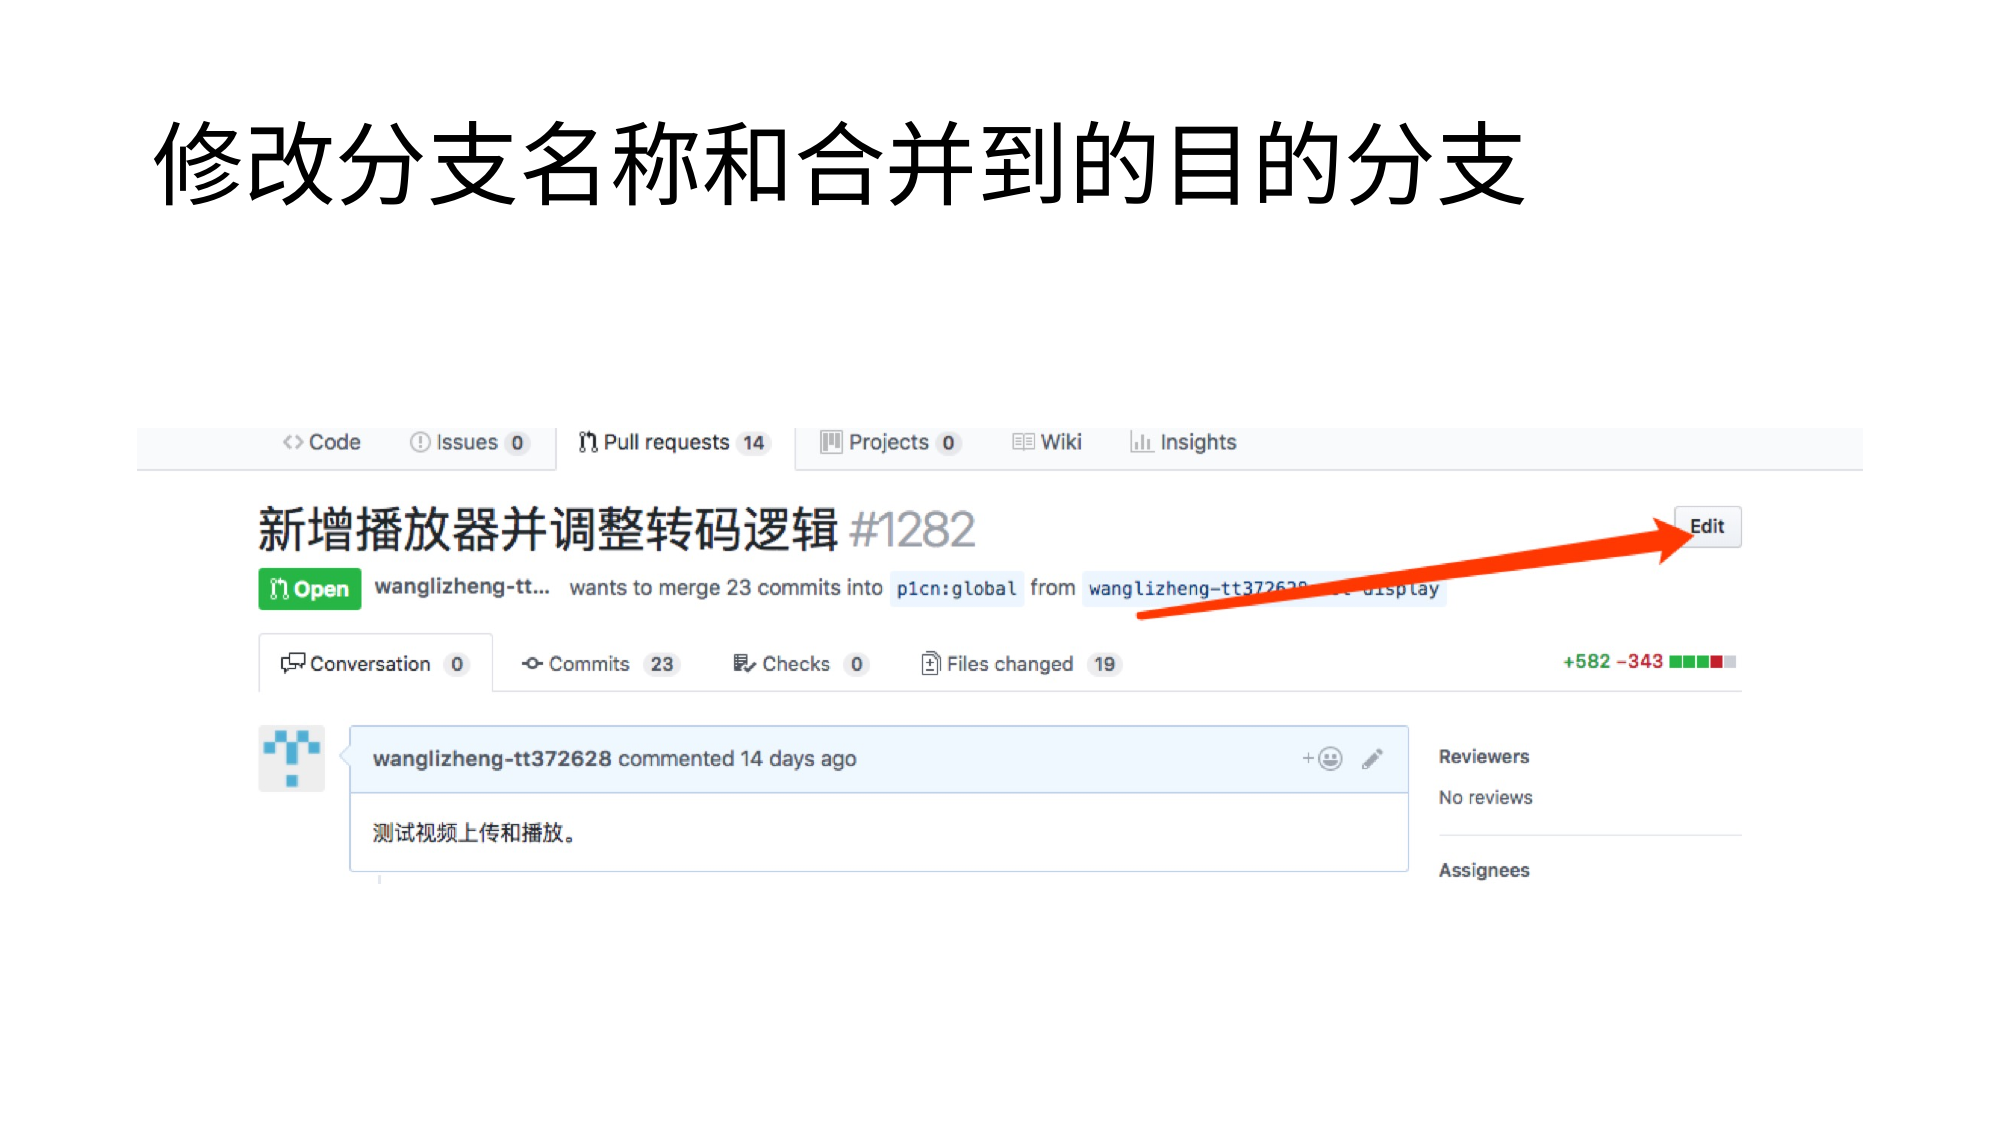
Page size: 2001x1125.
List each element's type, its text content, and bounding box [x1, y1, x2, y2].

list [137, 428, 1863, 884]
title 修改分支名称和合并到的目的分支 [137, 59, 1863, 278]
